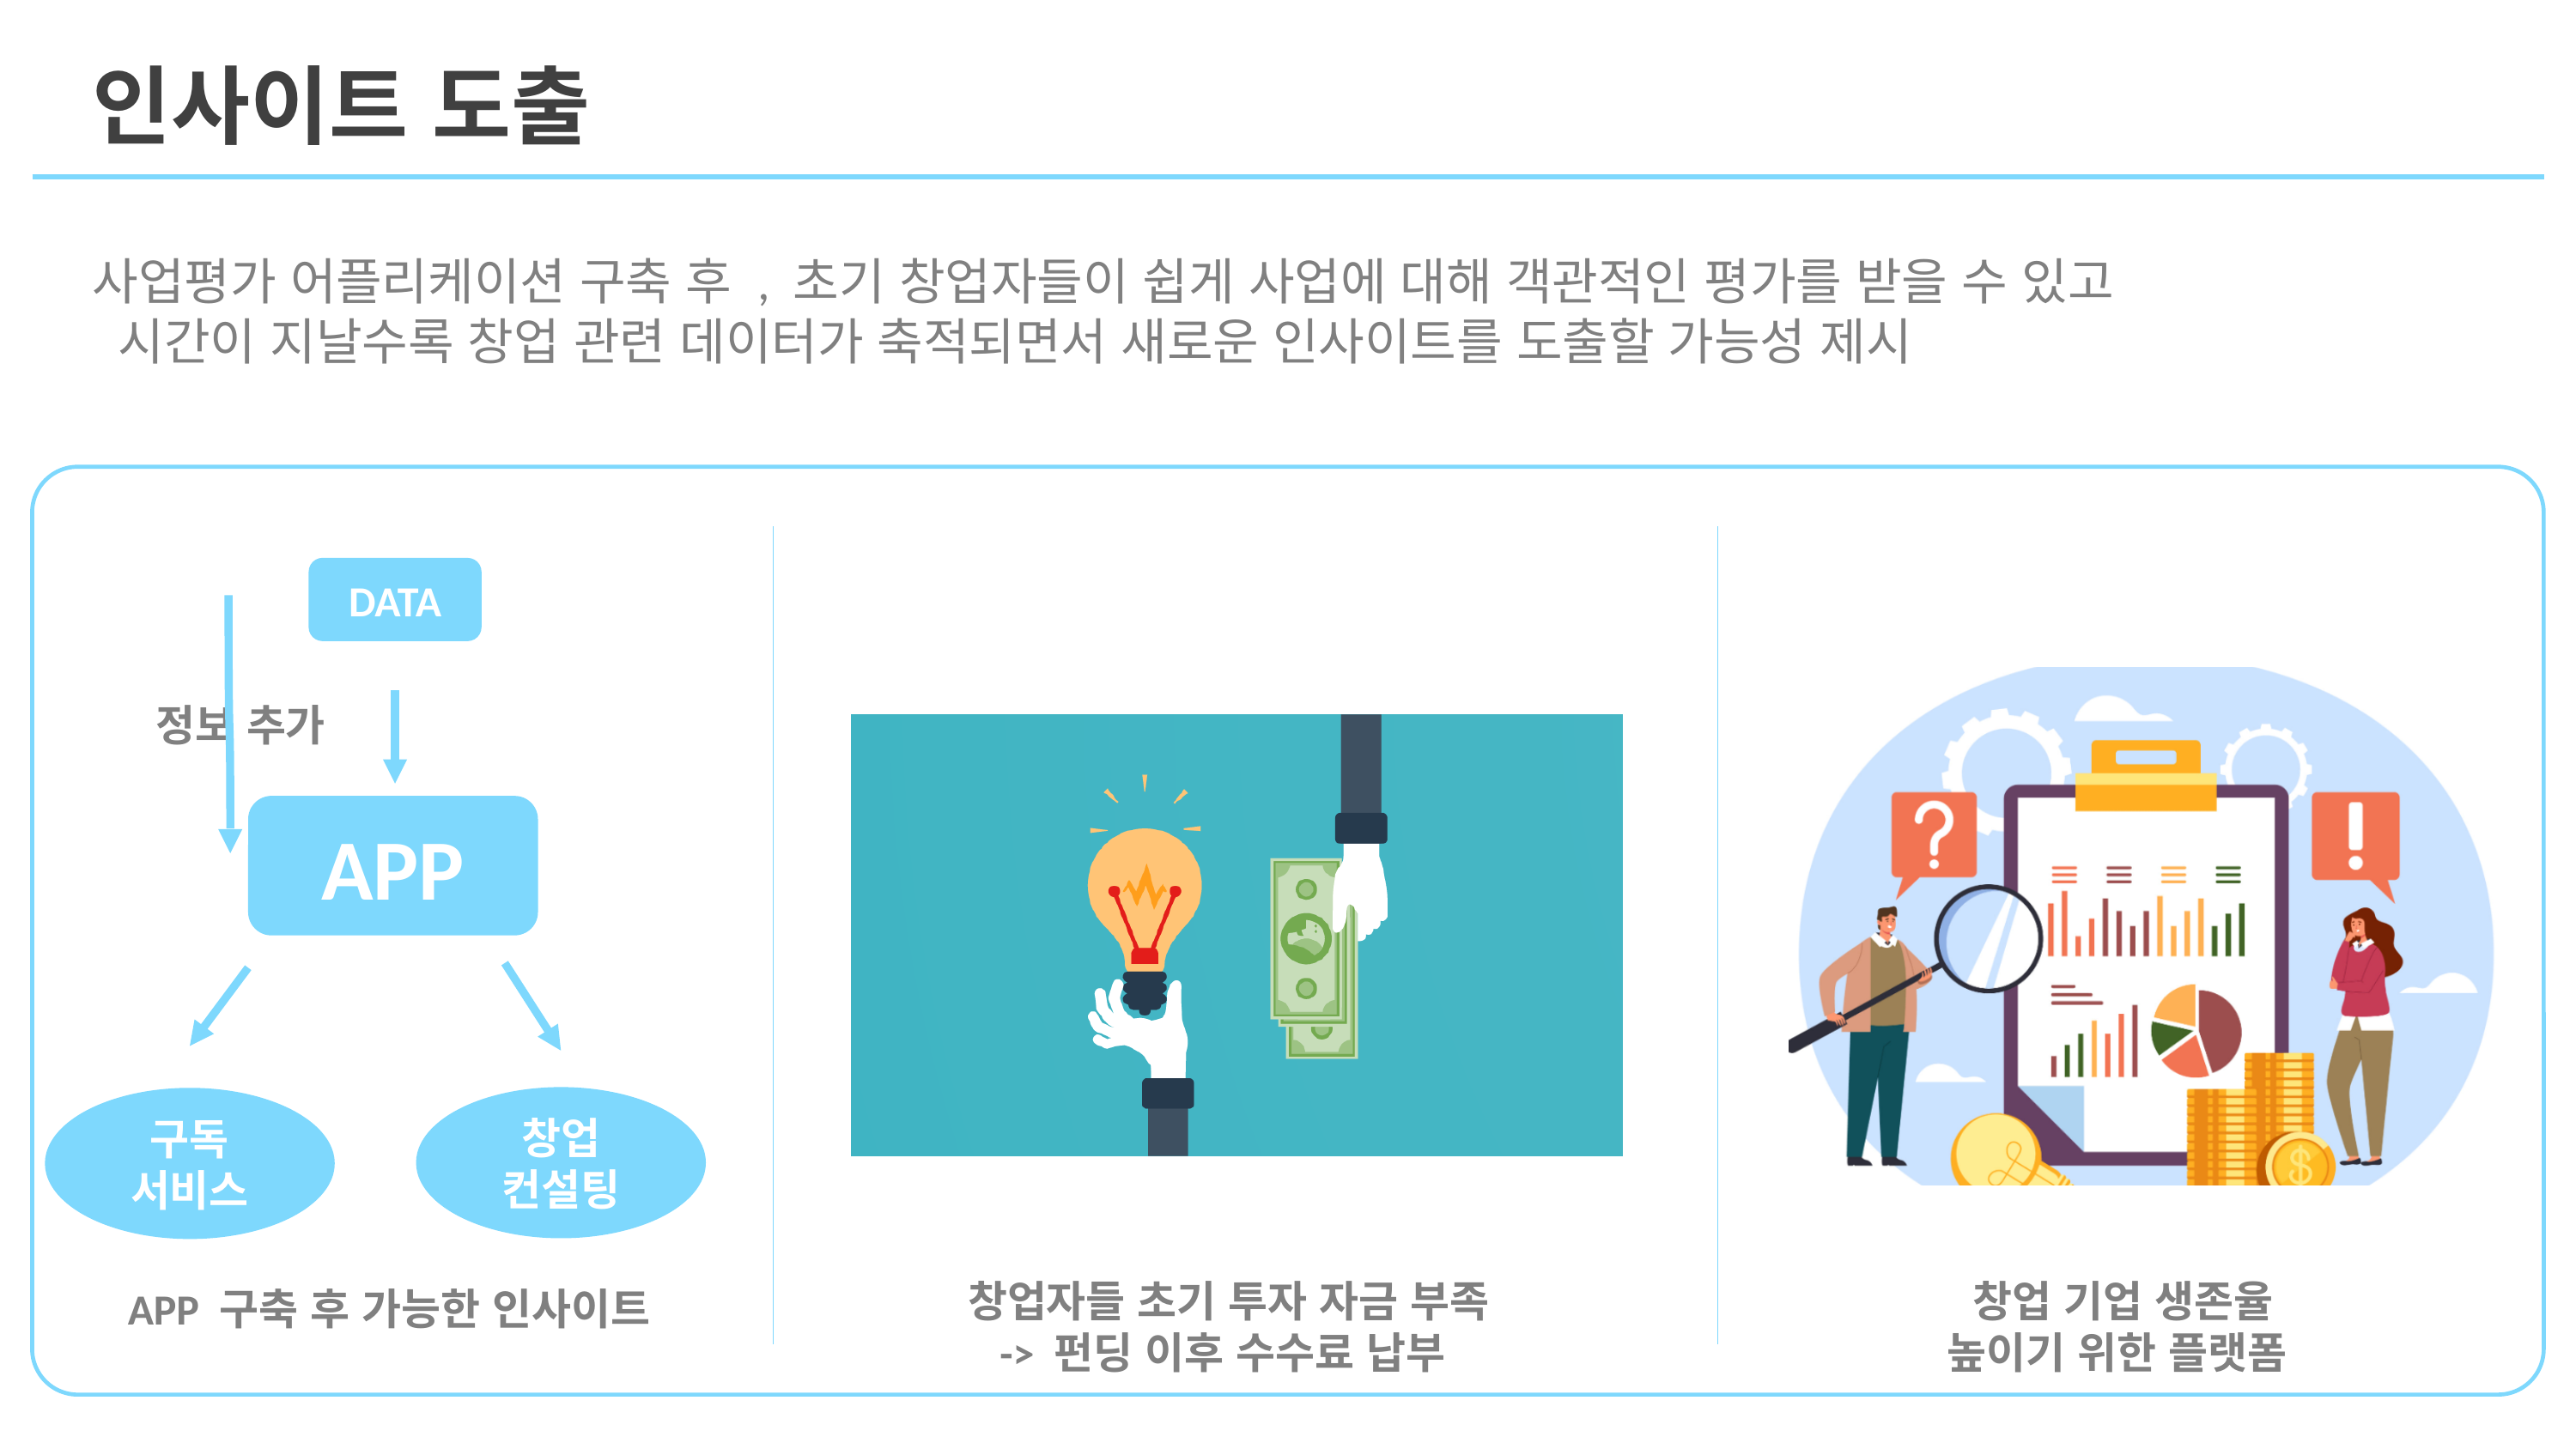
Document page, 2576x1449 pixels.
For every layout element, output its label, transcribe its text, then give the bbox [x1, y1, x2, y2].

text_box 창업 기업 생존율 높이기 위한 플랫폼 [1774, 1268, 2484, 1384]
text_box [228, 595, 231, 854]
text_box [30, 464, 2546, 1397]
text_box 구독 서비스 [43, 1086, 337, 1241]
text_box 창업 컨설팅 [414, 1085, 708, 1240]
picture [1788, 667, 2506, 1186]
text_box APP 구축 후 가능한 인사이트 [59, 1276, 731, 1341]
text_box 창업자들 초기 투자 자금 부족 -> 펀딩 이후 수수료 납부 [880, 1268, 1589, 1384]
text_box DATA [307, 555, 483, 643]
text_box APP [246, 794, 540, 937]
picture [851, 714, 1623, 1156]
text_box 정보 추가 [235, 691, 380, 756]
text_box 인사이트 도출 [80, 45, 1750, 161]
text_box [504, 962, 562, 1052]
text_box 정보 추가 [143, 691, 223, 756]
text_box 사업평가 어플리케이션 구축 후 , 초기 창업자들이 쉽게 사업에 대해 객관적인 평가를 받을 수 있고 시간이 지날수록 창업 관련 데이터가 축적되면서 새로운 인사이트를 도출할 가능성 제시 [80, 243, 2498, 377]
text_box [189, 967, 249, 1046]
